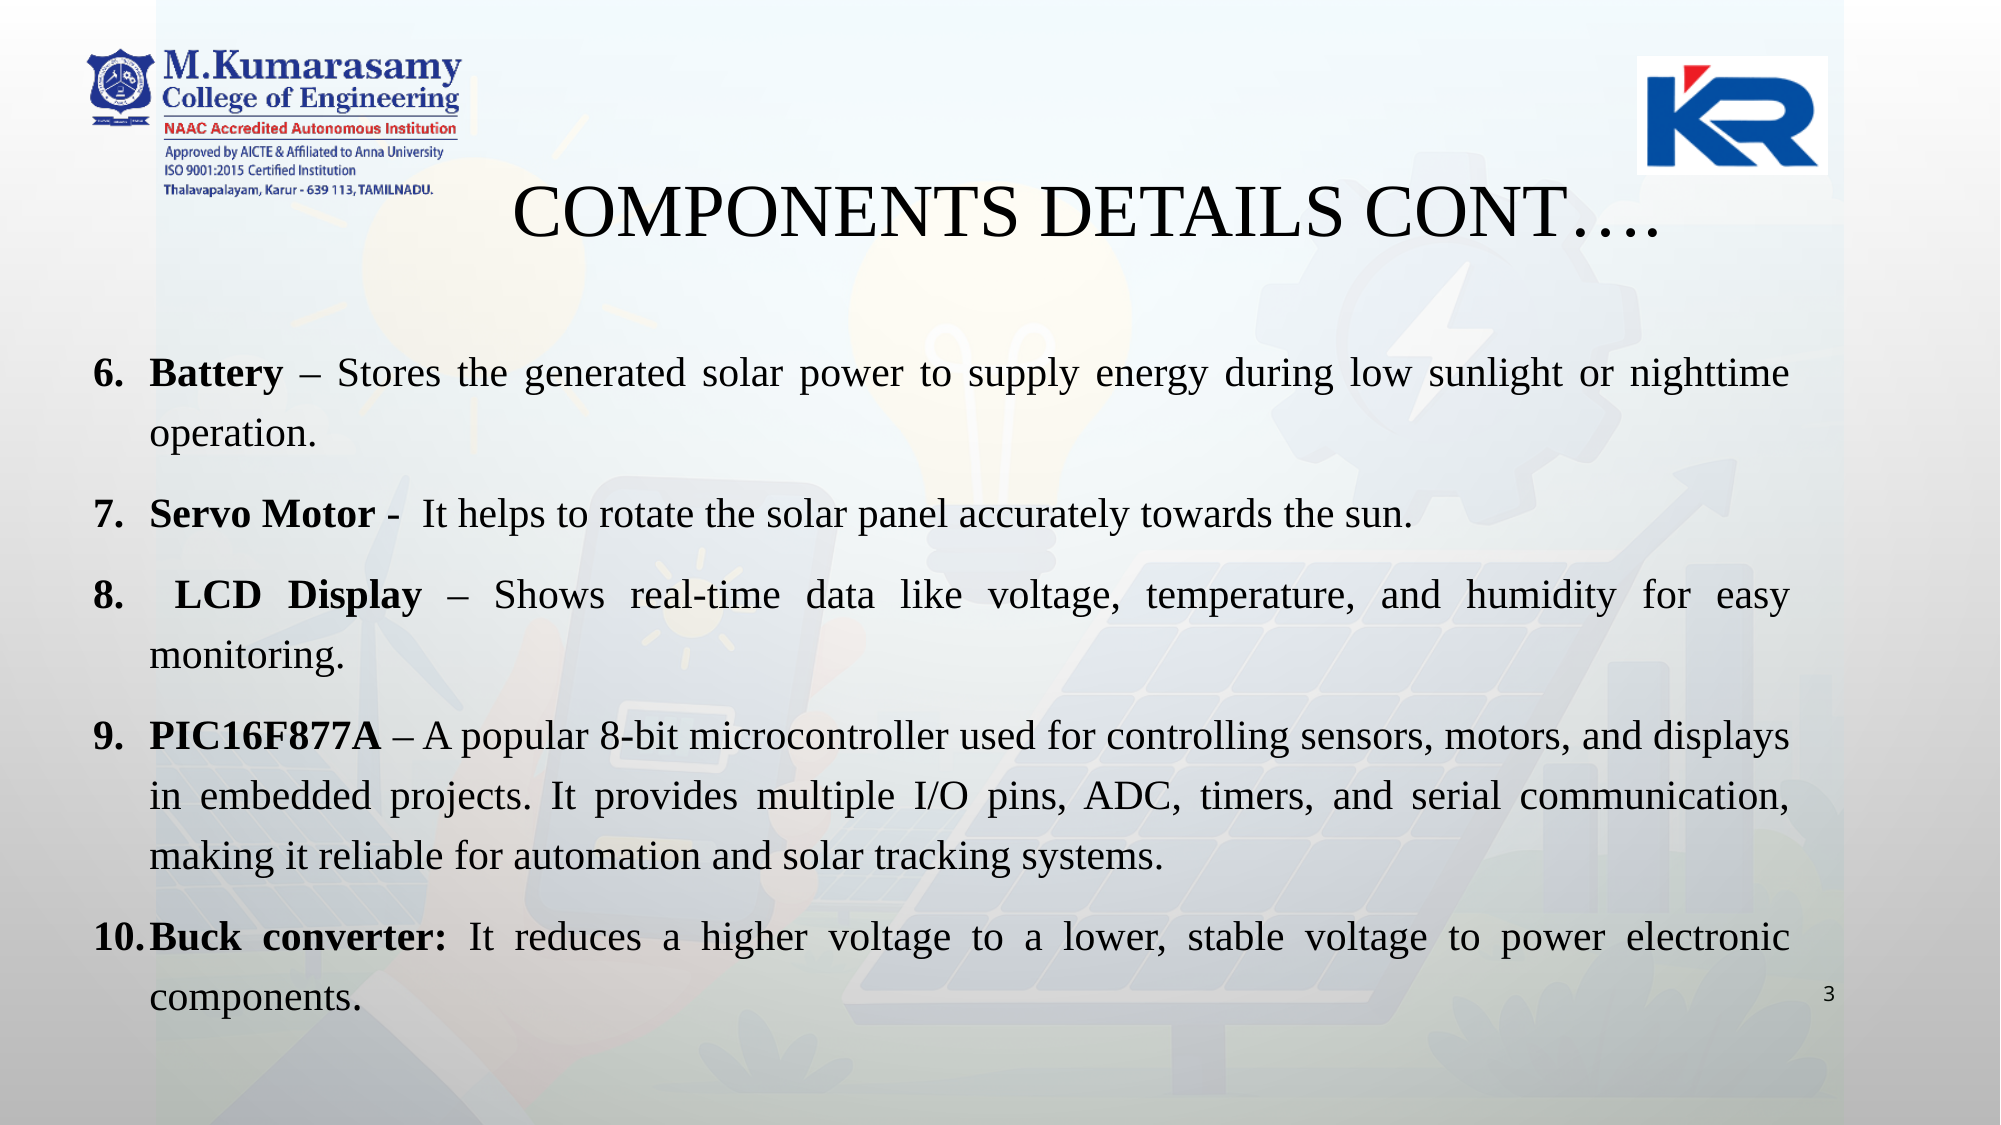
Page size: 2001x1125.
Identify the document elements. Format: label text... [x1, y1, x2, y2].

slide_number 3 [1724, 965, 1851, 1025]
list Battery – Stores the generated solar power to supply energy during low sunlight or nighttime operation. Servo Motor - It helps to rotate the solar panel accurately towards the sun. LCD Display – Shows real-time data like voltage, temperature, and humidity for easy monitoring. PIC16F877A – A popular 8-bit microcontroller used for controlling sensors, motors, and displays in embedded projects. It provides multiple I/O pins, ADC, timers, and serial communication, making it reliable for automation and solar tracking systems. Buck converter: It reduces a higher voltage to a lower, stable voltage to power electronic components. [78, 327, 1807, 1092]
picture [0, 0, 2000, 1125]
title Components details cont…. [238, 81, 1939, 344]
